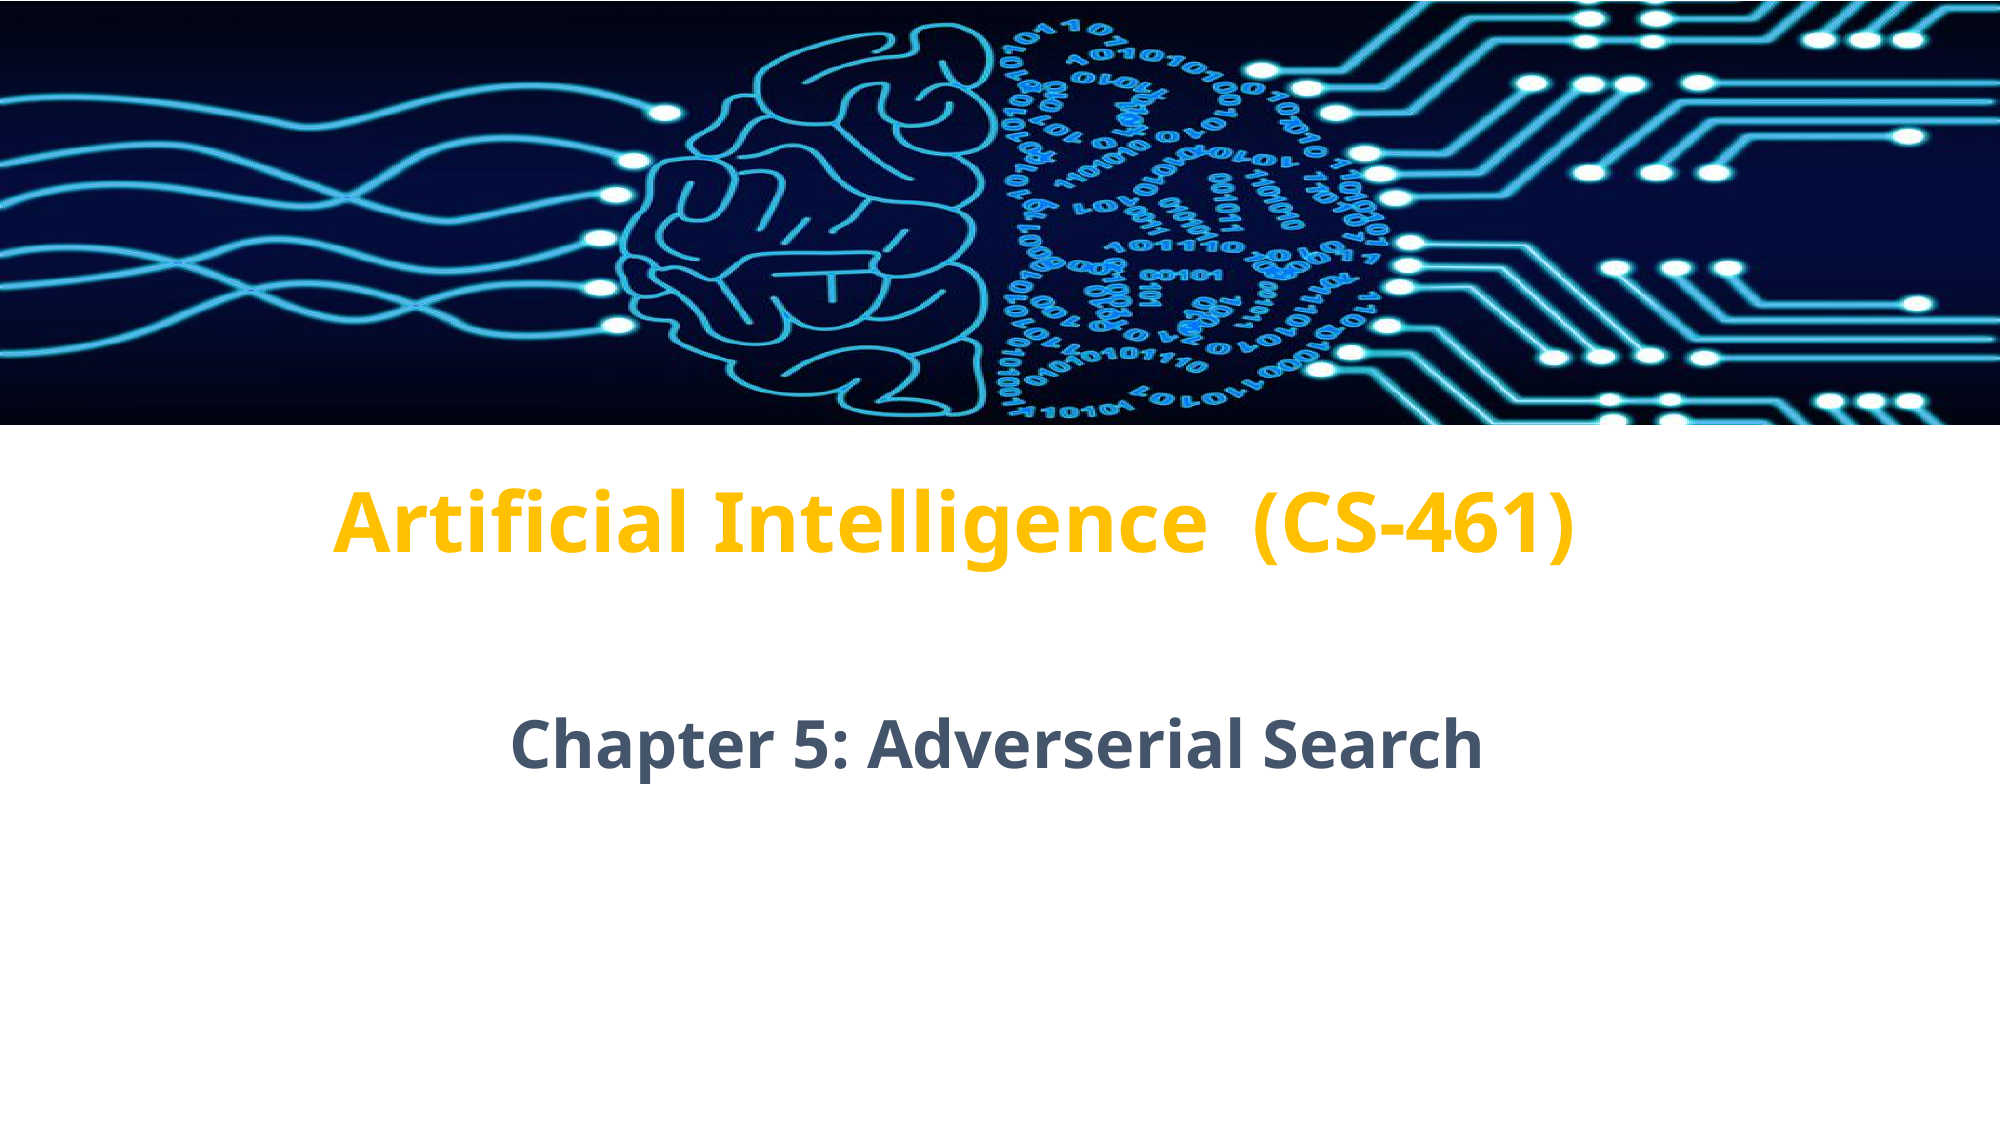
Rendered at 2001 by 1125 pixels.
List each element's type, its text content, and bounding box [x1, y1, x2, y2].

text_box Chapter 5: Adverserial Search [43, 702, 1728, 789]
picture [0, 1, 2000, 425]
text_box Artificial Intelligence (CS-461) [237, 465, 1671, 569]
